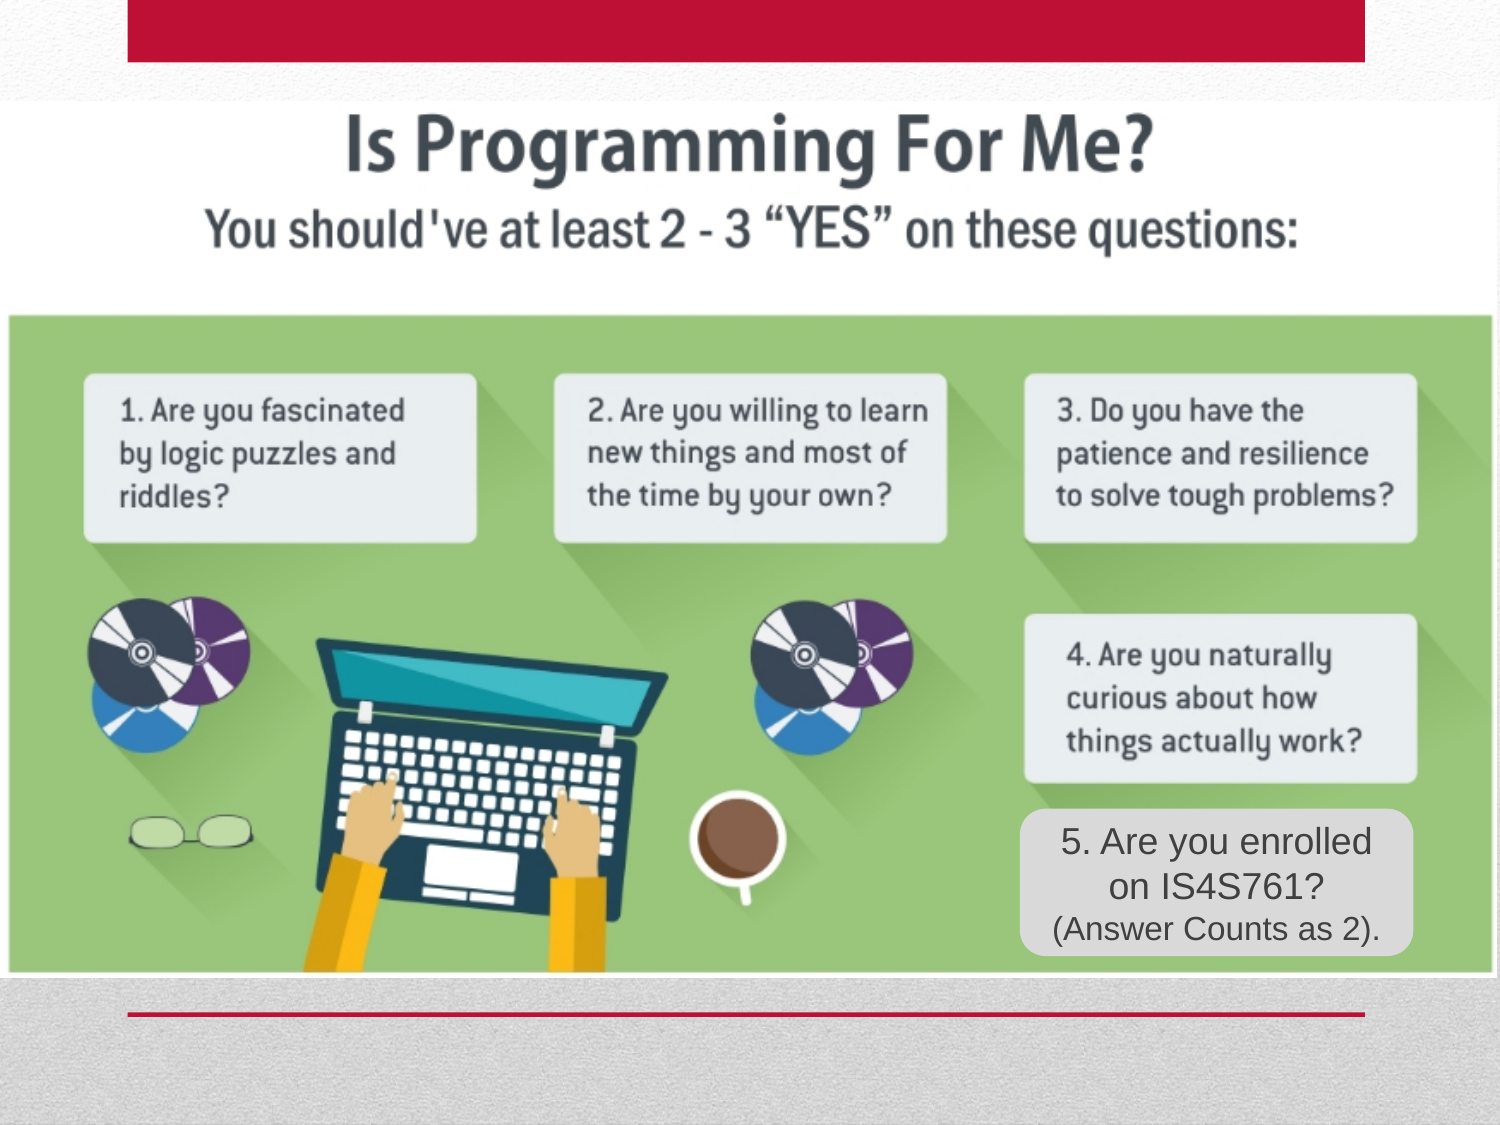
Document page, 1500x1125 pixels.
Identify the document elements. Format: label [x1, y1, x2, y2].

picture [0, 101, 1498, 979]
